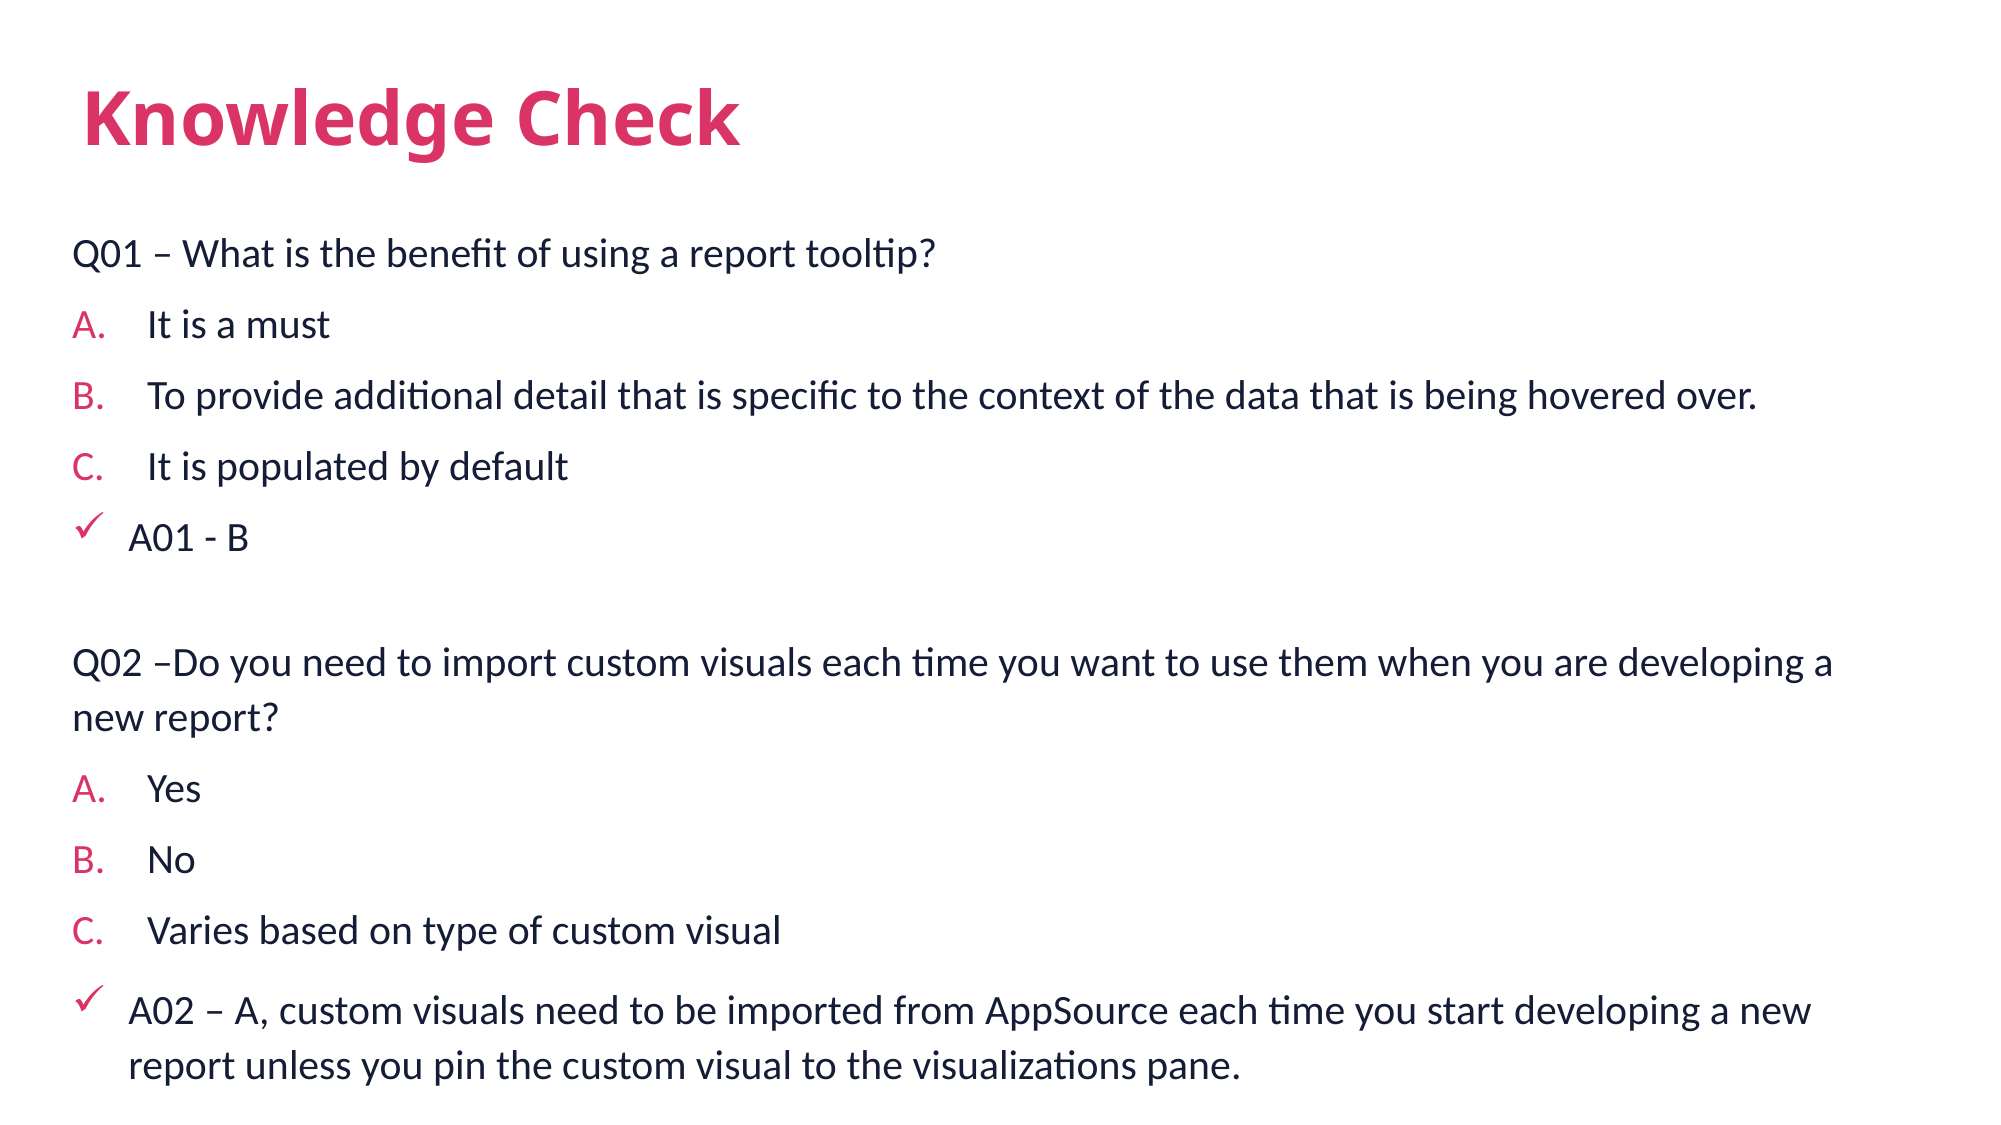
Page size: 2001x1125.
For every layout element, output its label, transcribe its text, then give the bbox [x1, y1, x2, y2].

title Knowledge Check [81, 73, 1919, 185]
text_box Q01 – What is the benefit of using a report tooltip? It is a must To provide additional detail that is specific to the context of the data that is being hovered over. It is populated by default A01 - B Q02 –Do you need to import custom visuals each time you want to use them when you are developing a new report? Yes No Varies based on type of custom visual A02 – A, custom visuals need to be imported from AppSource each time you start developing a new report unless you pin the custom visual to the visualizations pane. [57, 213, 1919, 1022]
